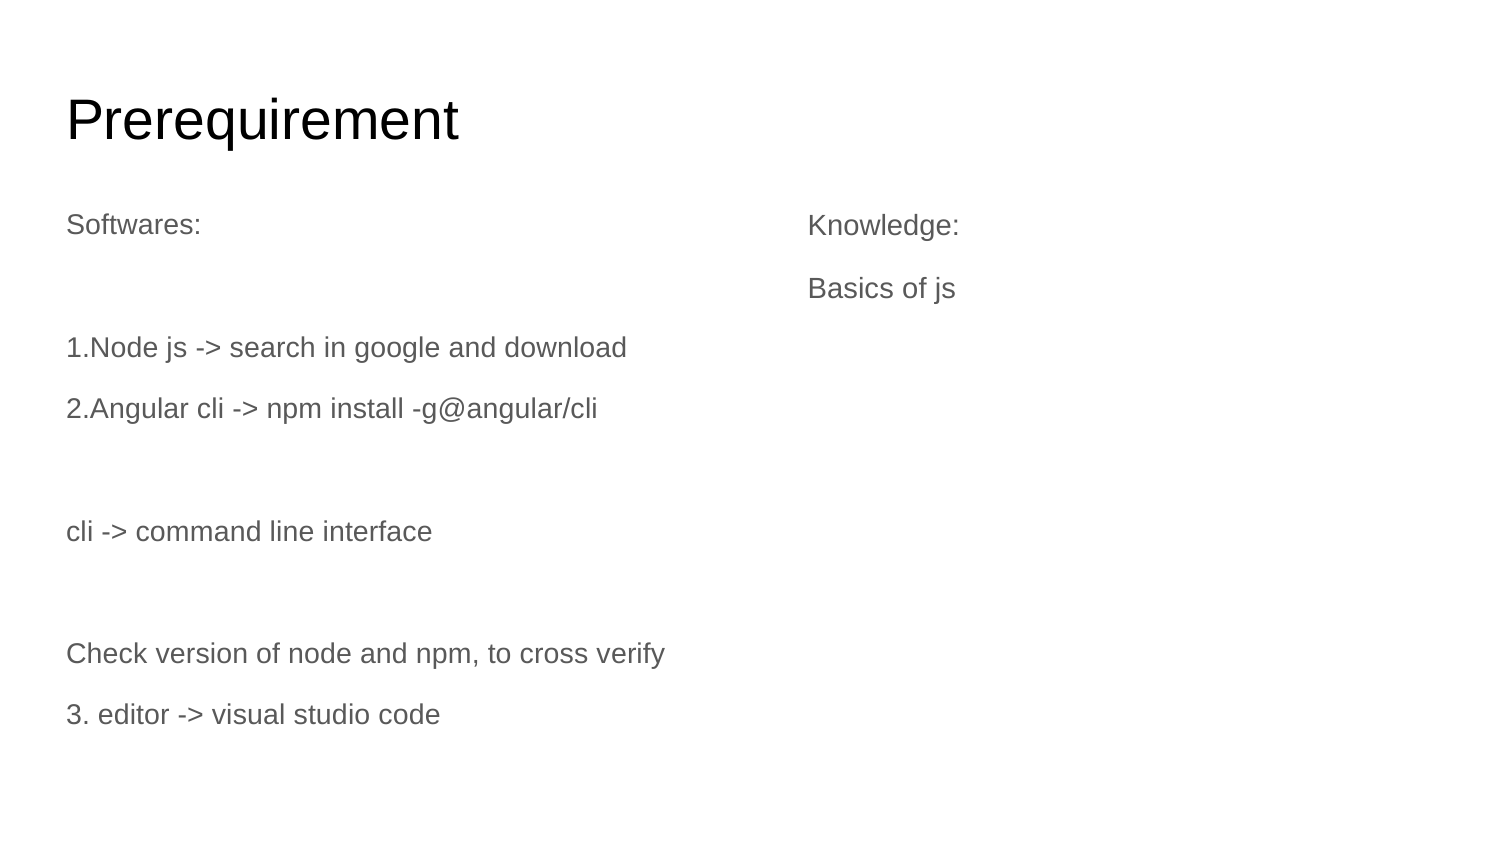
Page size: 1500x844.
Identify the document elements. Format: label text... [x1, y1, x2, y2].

list Knowledge: Basics of js [792, 189, 1449, 750]
title Prerequirement [51, 72, 1449, 167]
list Softwares: 1.Node js -> search in google and download 2.Angular cli -> npm install -g@angular/cli cli -> command line interface Check version of node and npm, to cross verify 3. editor -> visual studio code [51, 189, 708, 750]
